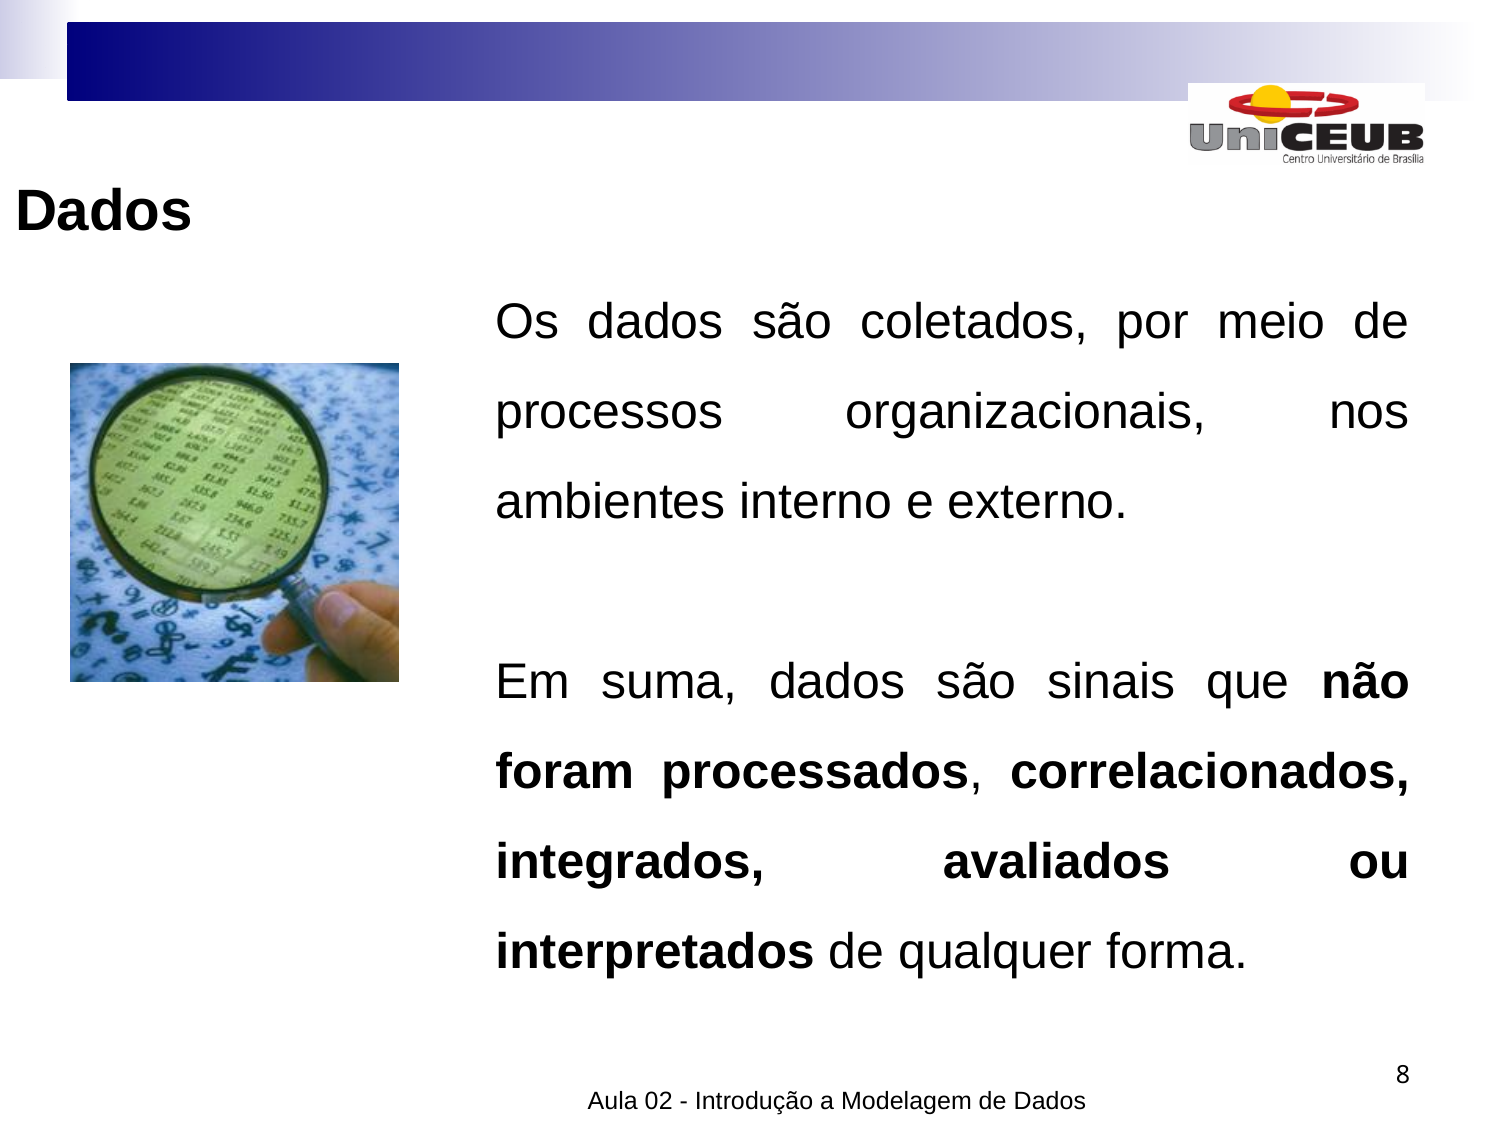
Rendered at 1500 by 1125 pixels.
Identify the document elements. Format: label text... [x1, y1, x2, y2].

picture [1188, 83, 1426, 165]
title Dados [0, 175, 1275, 238]
text_box Aula 02 - Introdução a Modelagem de Dados [486, 1046, 1189, 1122]
text_box ‹#› [1074, 1024, 1425, 1100]
text_box Os dados são coletados, por meio de processos organizacionais, nos ambientes interno e externo. Em suma, dados são sinais que não foram processados, correlacionados, integrados, avaliados ou interpretados de qualquer forma. [480, 251, 1425, 407]
picture [70, 362, 399, 683]
